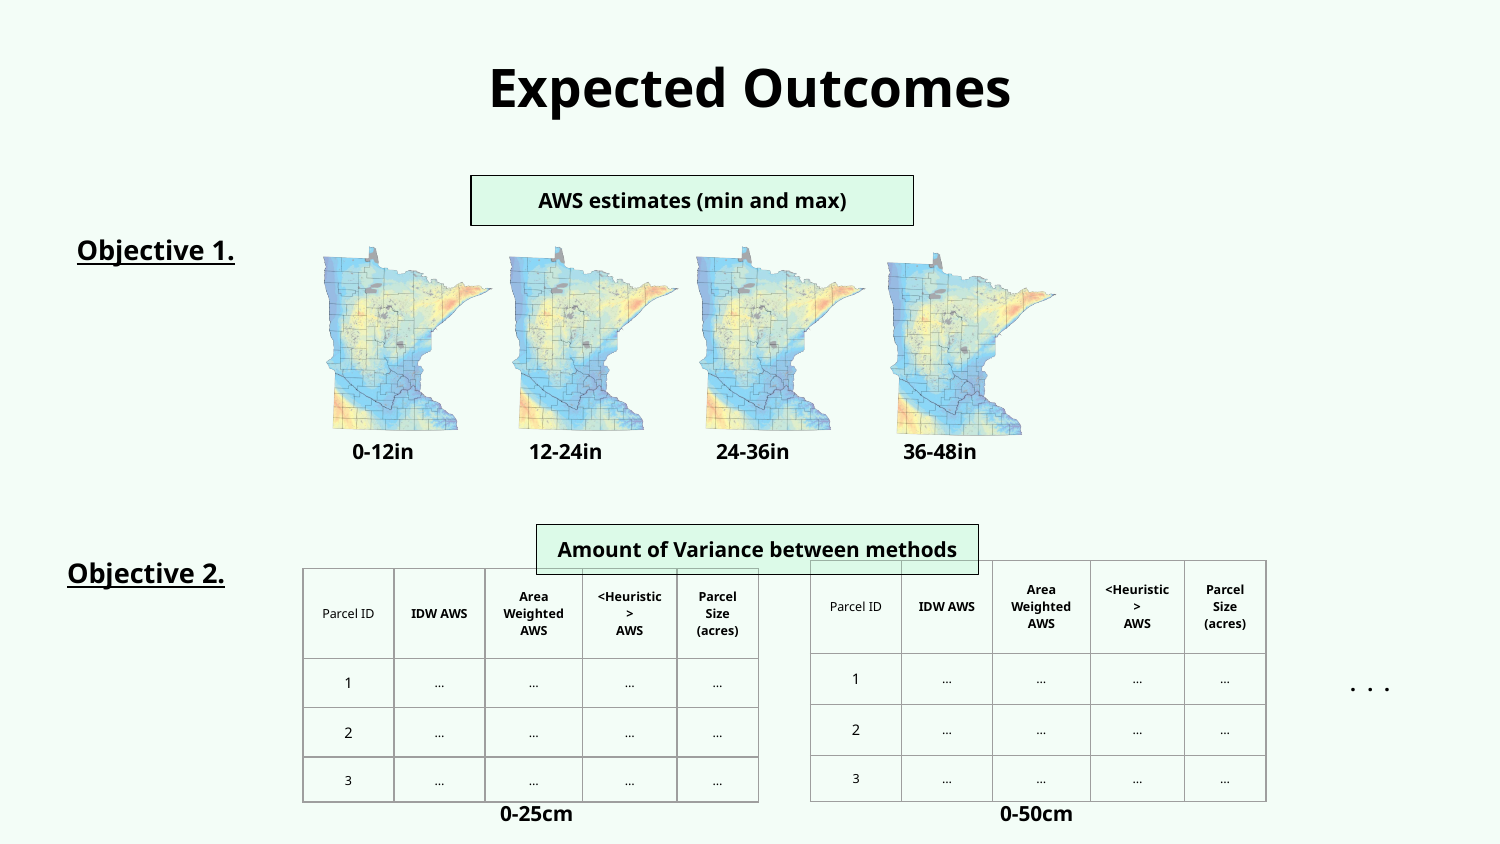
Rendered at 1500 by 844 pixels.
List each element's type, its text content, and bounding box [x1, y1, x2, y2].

table_cell … [993, 756, 1090, 788]
table_header Parcel Size (acres) [678, 575, 758, 658]
table_cell … [583, 659, 676, 707]
table_cell … [902, 705, 992, 755]
table_header Parcel ID [304, 569, 393, 658]
text_box 24-36in [700, 442, 826, 477]
table_cell … [486, 758, 582, 788]
table_cell … [1185, 705, 1265, 755]
table_cell … [902, 654, 992, 704]
table_cell … [486, 708, 582, 756]
table_cell … [1091, 654, 1184, 704]
table_cell 1 [304, 659, 393, 707]
table_cell 2 [304, 708, 393, 756]
table_cell … [1091, 756, 1184, 801]
text_box AWS estimates (min and max) [471, 175, 914, 226]
table_cell … [993, 705, 1090, 755]
table_cell … [486, 659, 582, 707]
table_cell … [678, 708, 758, 756]
text_box 0-50cm [985, 788, 1126, 839]
table_header <Heuristic> AWS [583, 575, 676, 658]
text_box 0-12in [337, 442, 444, 477]
table_cell … [395, 708, 484, 756]
table_cell 2 [811, 705, 901, 755]
text_box 0-25cm [485, 788, 636, 839]
table_cell … [1185, 756, 1265, 801]
table_cell … [902, 756, 992, 801]
table_header Area Weighted AWS [993, 561, 1090, 653]
table_cell … [395, 659, 484, 707]
table_cell … [678, 659, 758, 707]
text_box 36-48in [888, 448, 1013, 477]
table_header IDW AWS [902, 561, 992, 653]
picture [308, 234, 1065, 440]
table_cell … [583, 708, 676, 756]
table_cell 3 [304, 758, 393, 801]
table_cell 1 [811, 654, 901, 704]
table_cell 3 [811, 756, 901, 801]
table_cell … [1091, 705, 1184, 755]
list Objective 1. [61, 213, 718, 439]
table_cell … [993, 654, 1090, 704]
table_header <Heuristic> AWS [1091, 561, 1184, 653]
table_cell … [395, 758, 484, 801]
table_cell … [583, 758, 676, 801]
table_cell … [1185, 654, 1265, 704]
text_box 12-24in [513, 442, 639, 477]
list Objective 2. [52, 540, 536, 794]
text_box Amount of Variance between methods [536, 524, 979, 575]
table_cell … [678, 758, 758, 801]
text_box . . . [1335, 657, 1442, 708]
table_header IDW AWS [395, 569, 484, 658]
table_header Area Weighted AWS [486, 569, 582, 658]
title Expected Outcomes [51, 39, 1449, 134]
table_header Parcel Size (acres) [1185, 561, 1265, 653]
table_header Parcel ID [811, 575, 901, 653]
